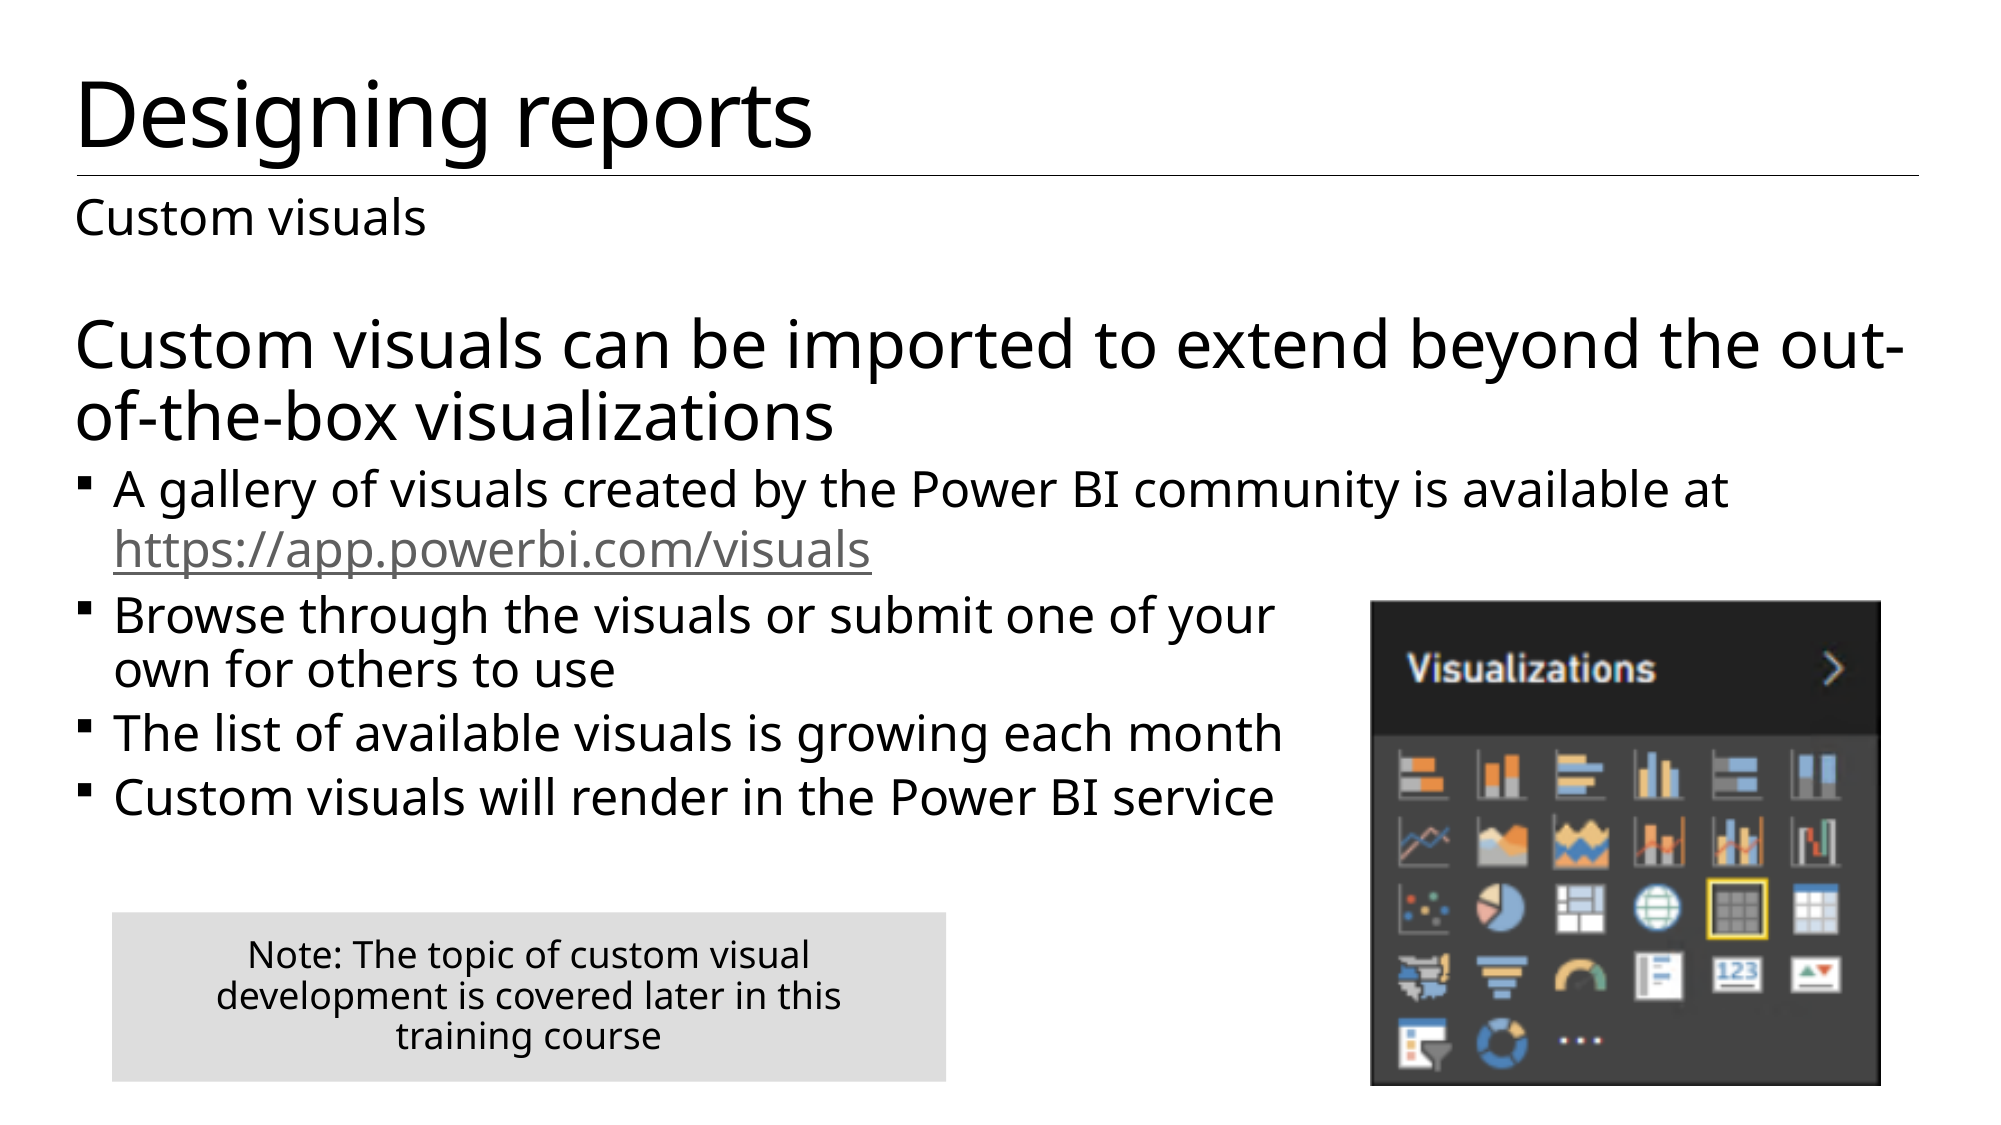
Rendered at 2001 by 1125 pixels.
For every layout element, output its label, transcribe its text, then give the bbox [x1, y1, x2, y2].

list Custom visuals can be imported to extend beyond the out-of-the-box visualizations A gallery of visuals created by the Power BI community is available at https://app.powerbi.com/visuals Browse through the visuals or submit one of your own for others to use The list of available visuals is growing each month Custom visuals will render in the Power BI service [44, 287, 1957, 1125]
title Designing reports [44, 59, 1957, 178]
list Custom visuals [44, 191, 1957, 247]
text_box Note: The topic of custom visual development is covered later in this training course [112, 912, 947, 1082]
picture [1370, 600, 1881, 1087]
